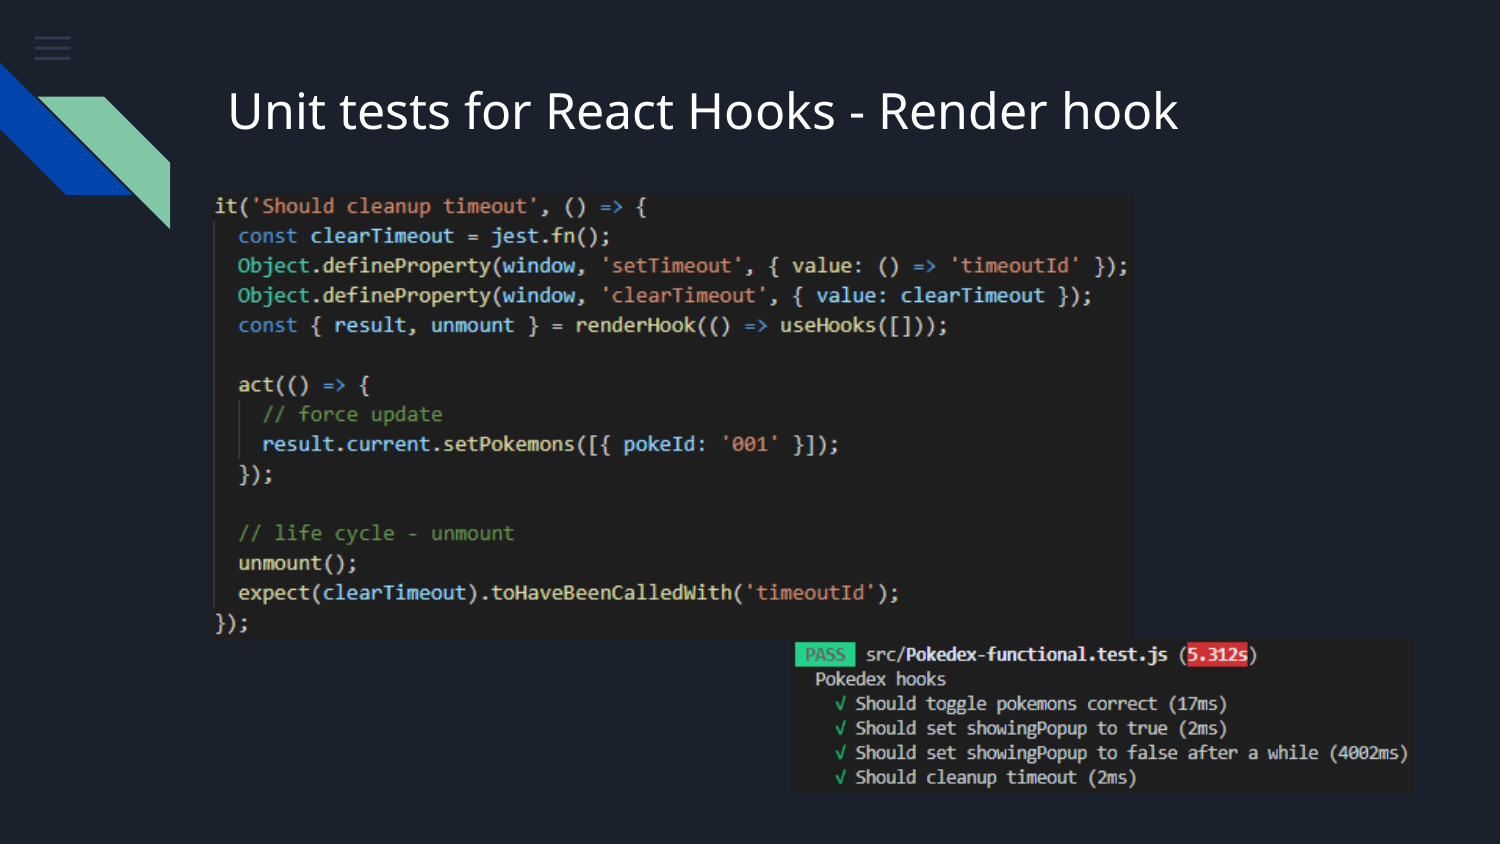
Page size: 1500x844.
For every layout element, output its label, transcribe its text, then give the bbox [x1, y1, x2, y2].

title Unit tests for React Hooks - Render hook [212, 64, 1368, 215]
picture [212, 193, 1413, 794]
